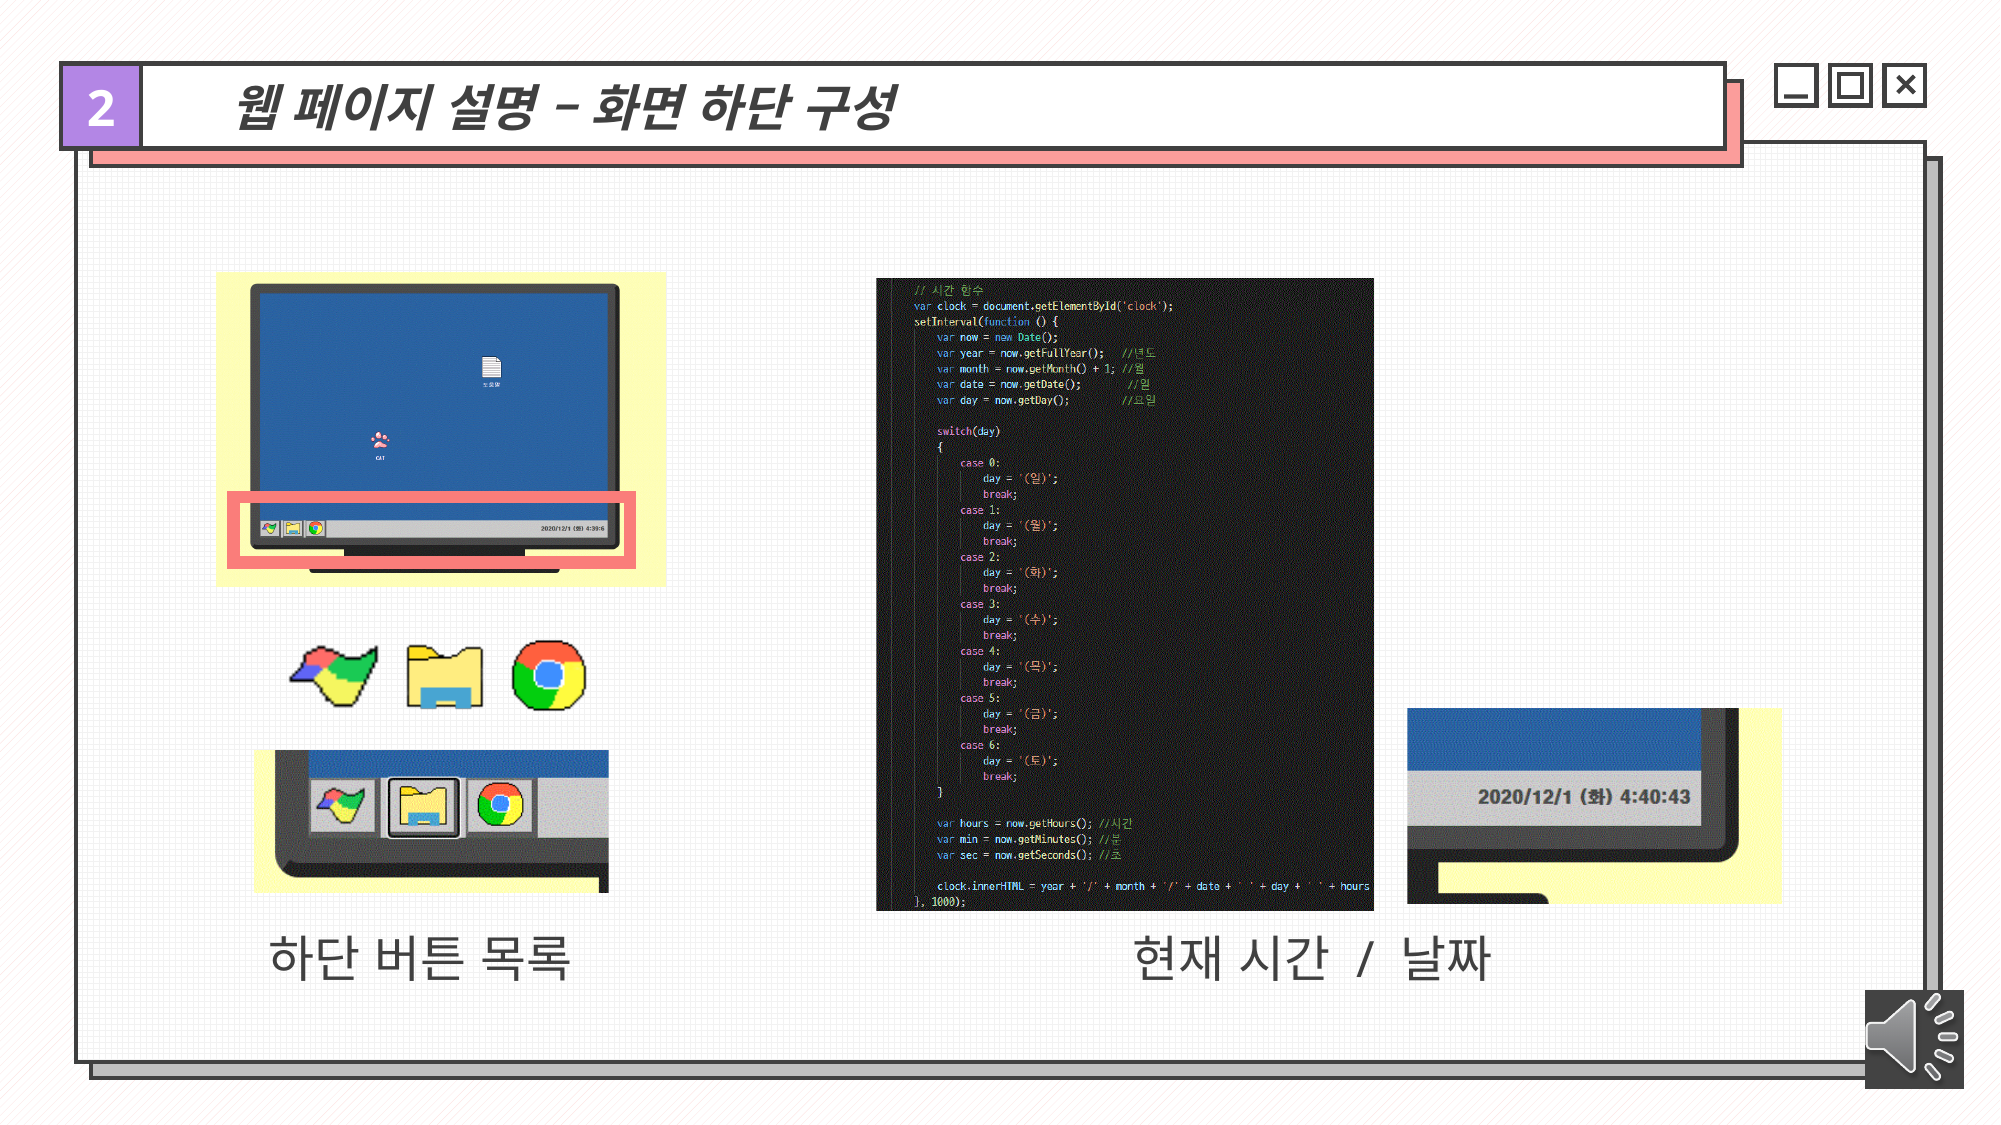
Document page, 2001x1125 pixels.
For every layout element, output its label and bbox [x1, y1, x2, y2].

text_box [1775, 64, 1926, 106]
text_box [76, 141, 1941, 1079]
picture [216, 272, 666, 587]
picture [1407, 708, 1782, 904]
picture [254, 750, 609, 893]
text_box [60, 63, 1742, 167]
picture [500, 637, 598, 715]
picture [285, 633, 491, 716]
picture [1864, 989, 1965, 1090]
picture [876, 278, 1374, 911]
